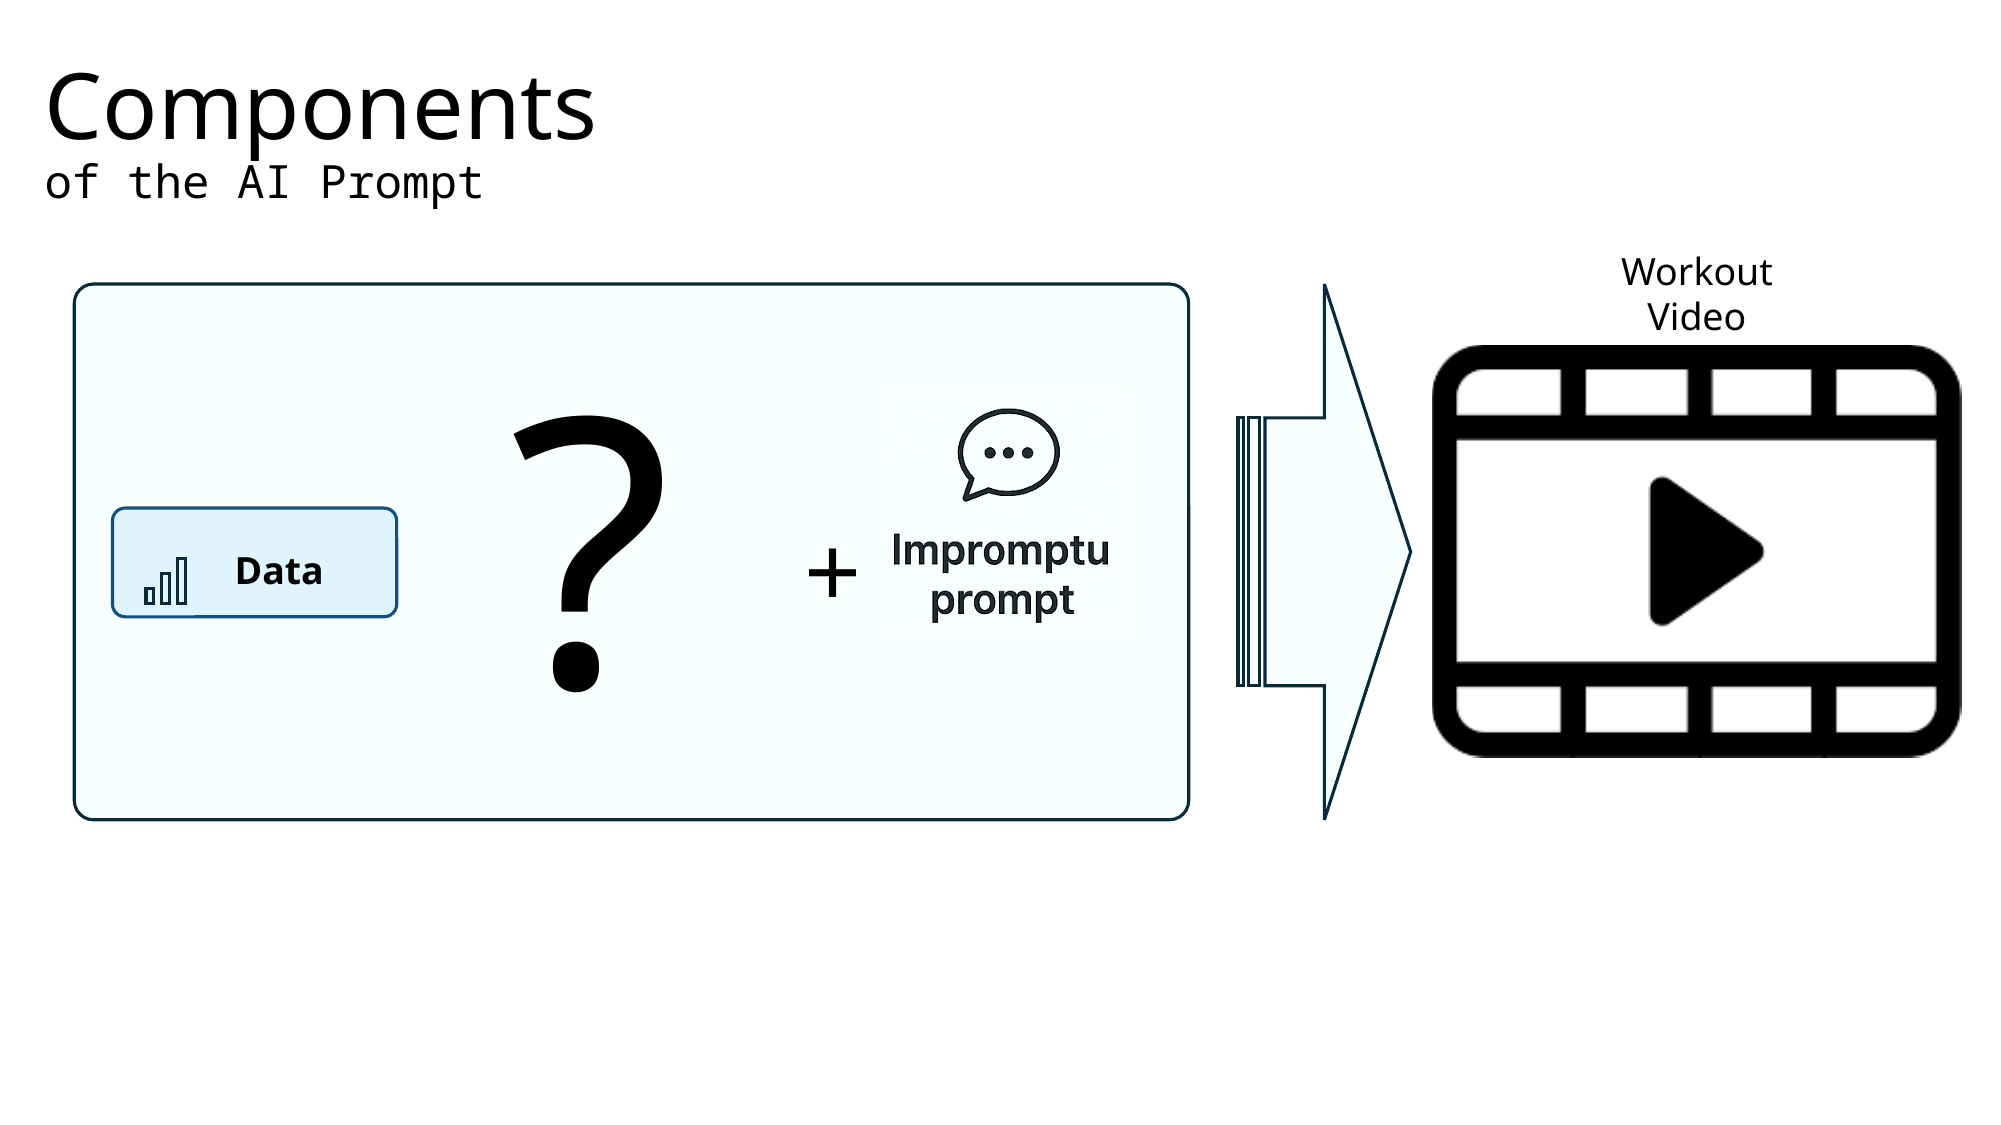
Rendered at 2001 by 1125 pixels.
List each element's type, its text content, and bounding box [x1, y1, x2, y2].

text_box ? [495, 305, 745, 770]
text_box + [789, 501, 877, 637]
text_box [111, 507, 398, 618]
text_box [72, 282, 1191, 822]
text_box Workout Video [1606, 240, 1788, 345]
text_box [1236, 416, 1245, 687]
text_box Components of the AI Prompt [29, 52, 879, 306]
picture [884, 389, 1124, 635]
text_box [1263, 283, 1413, 821]
text_box [1247, 416, 1261, 687]
picture [1431, 345, 1963, 759]
